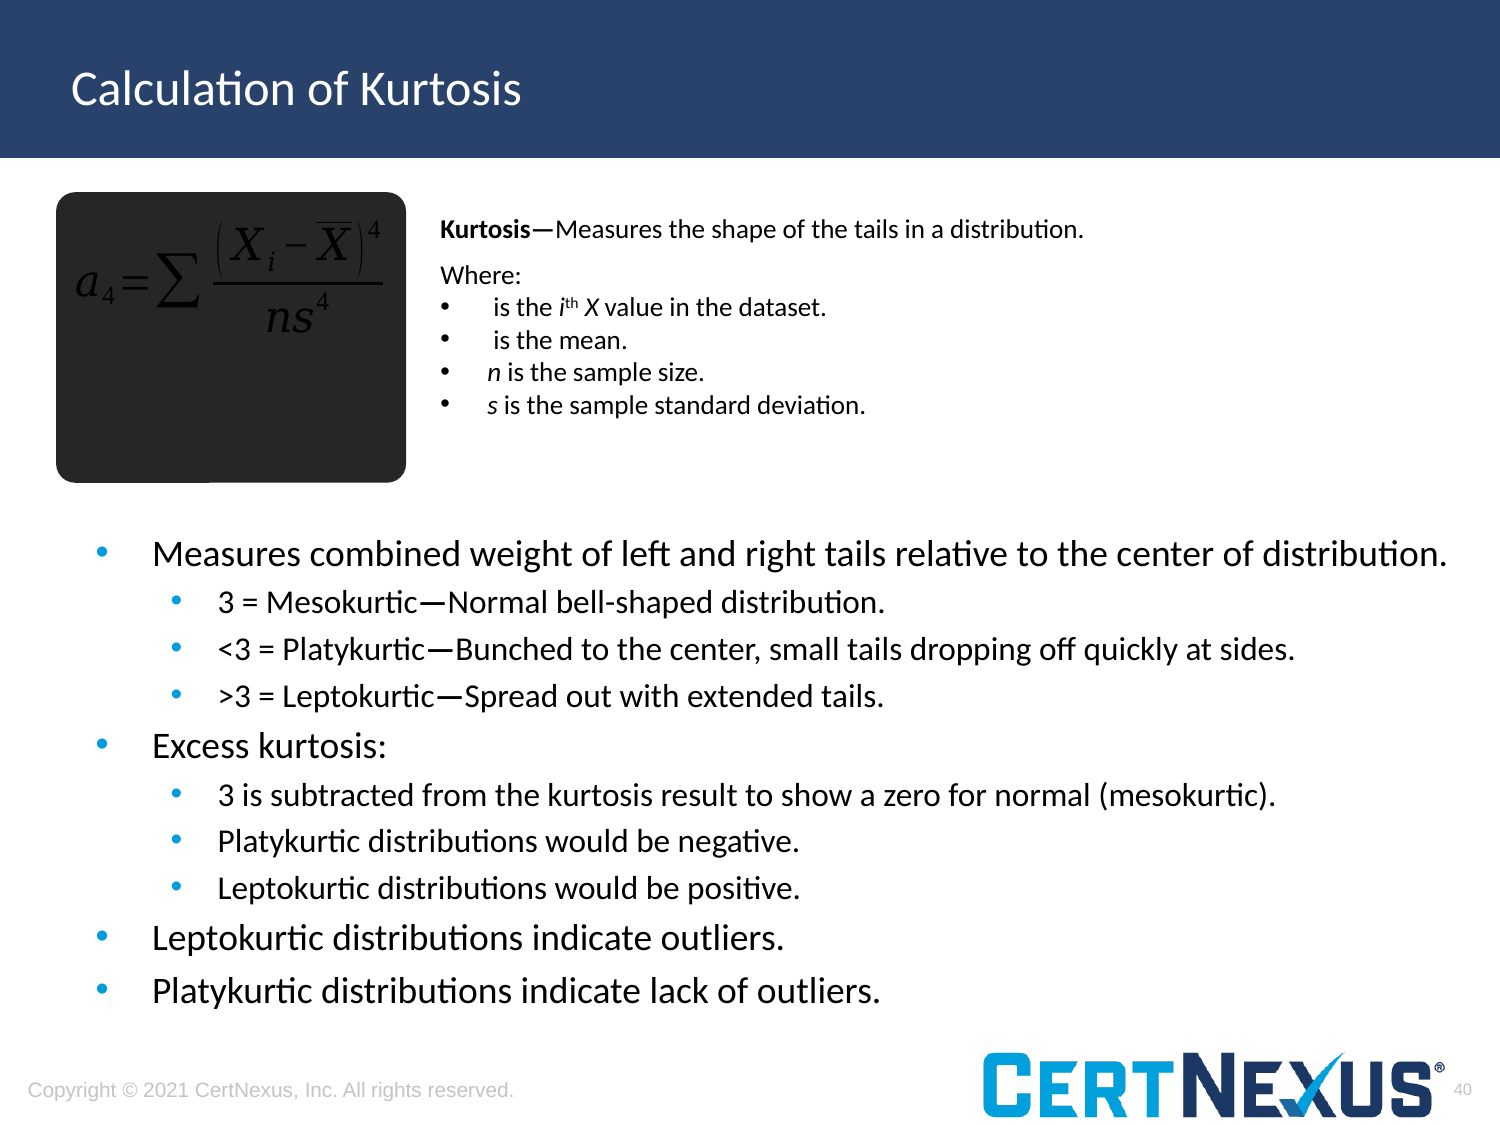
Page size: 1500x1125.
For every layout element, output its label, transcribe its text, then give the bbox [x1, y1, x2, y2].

slide_number 40 [1137, 1058, 1488, 1119]
text_box Measures combined weight of left and right tails relative to the center of distribution. 3 = Mesokurtic—Normal bell-shaped distribution. <3 = Platykurtic—Bunched to the center, small tails dropping off quickly at sides. >3 = Leptokurtic—Spread out with extended tails. Excess kurtosis: 3 is subtracted from the kurtosis result to show a zero for normal (mesokurtic). Platykurtic distributions would be negative. Leptokurtic distributions would be positive. Leptokurtic distributions indicate outliers. Platykurtic distributions indicate lack of outliers. [80, 521, 1480, 1057]
text_box [56, 192, 407, 483]
picture [967, 1057, 1458, 1125]
title Calculation of Kurtosis [56, 16, 1350, 155]
